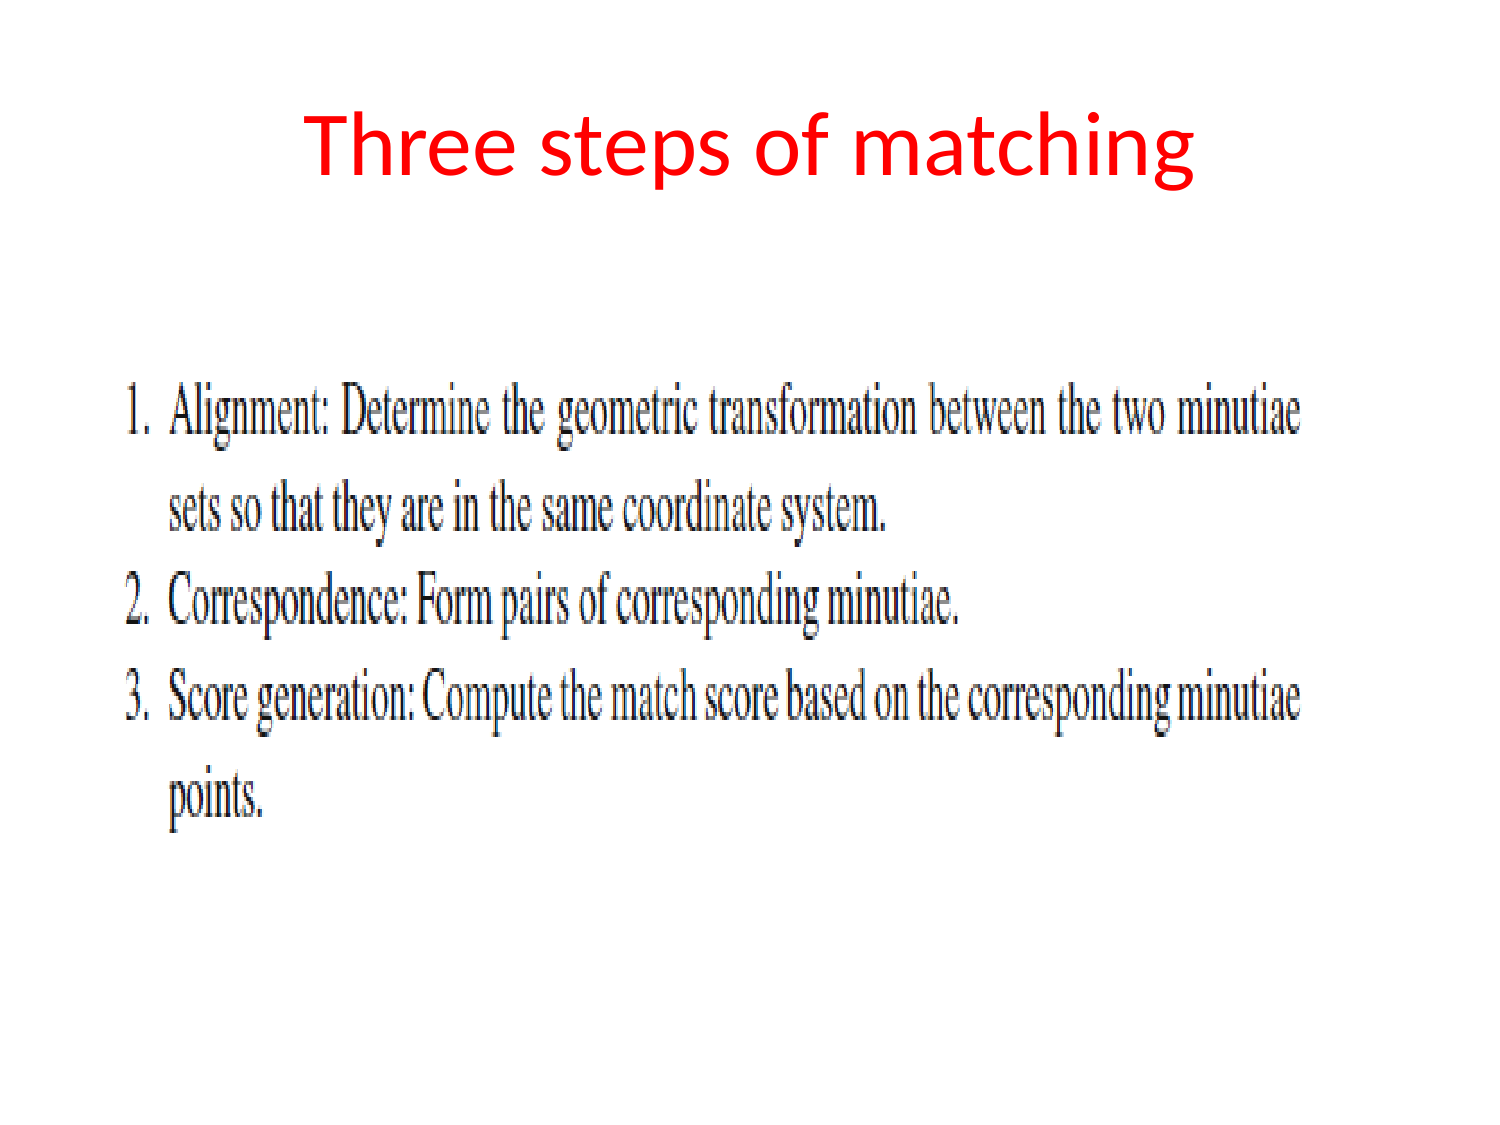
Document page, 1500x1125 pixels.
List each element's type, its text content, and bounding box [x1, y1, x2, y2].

title Three steps of matching [75, 45, 1425, 233]
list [76, 302, 1369, 882]
